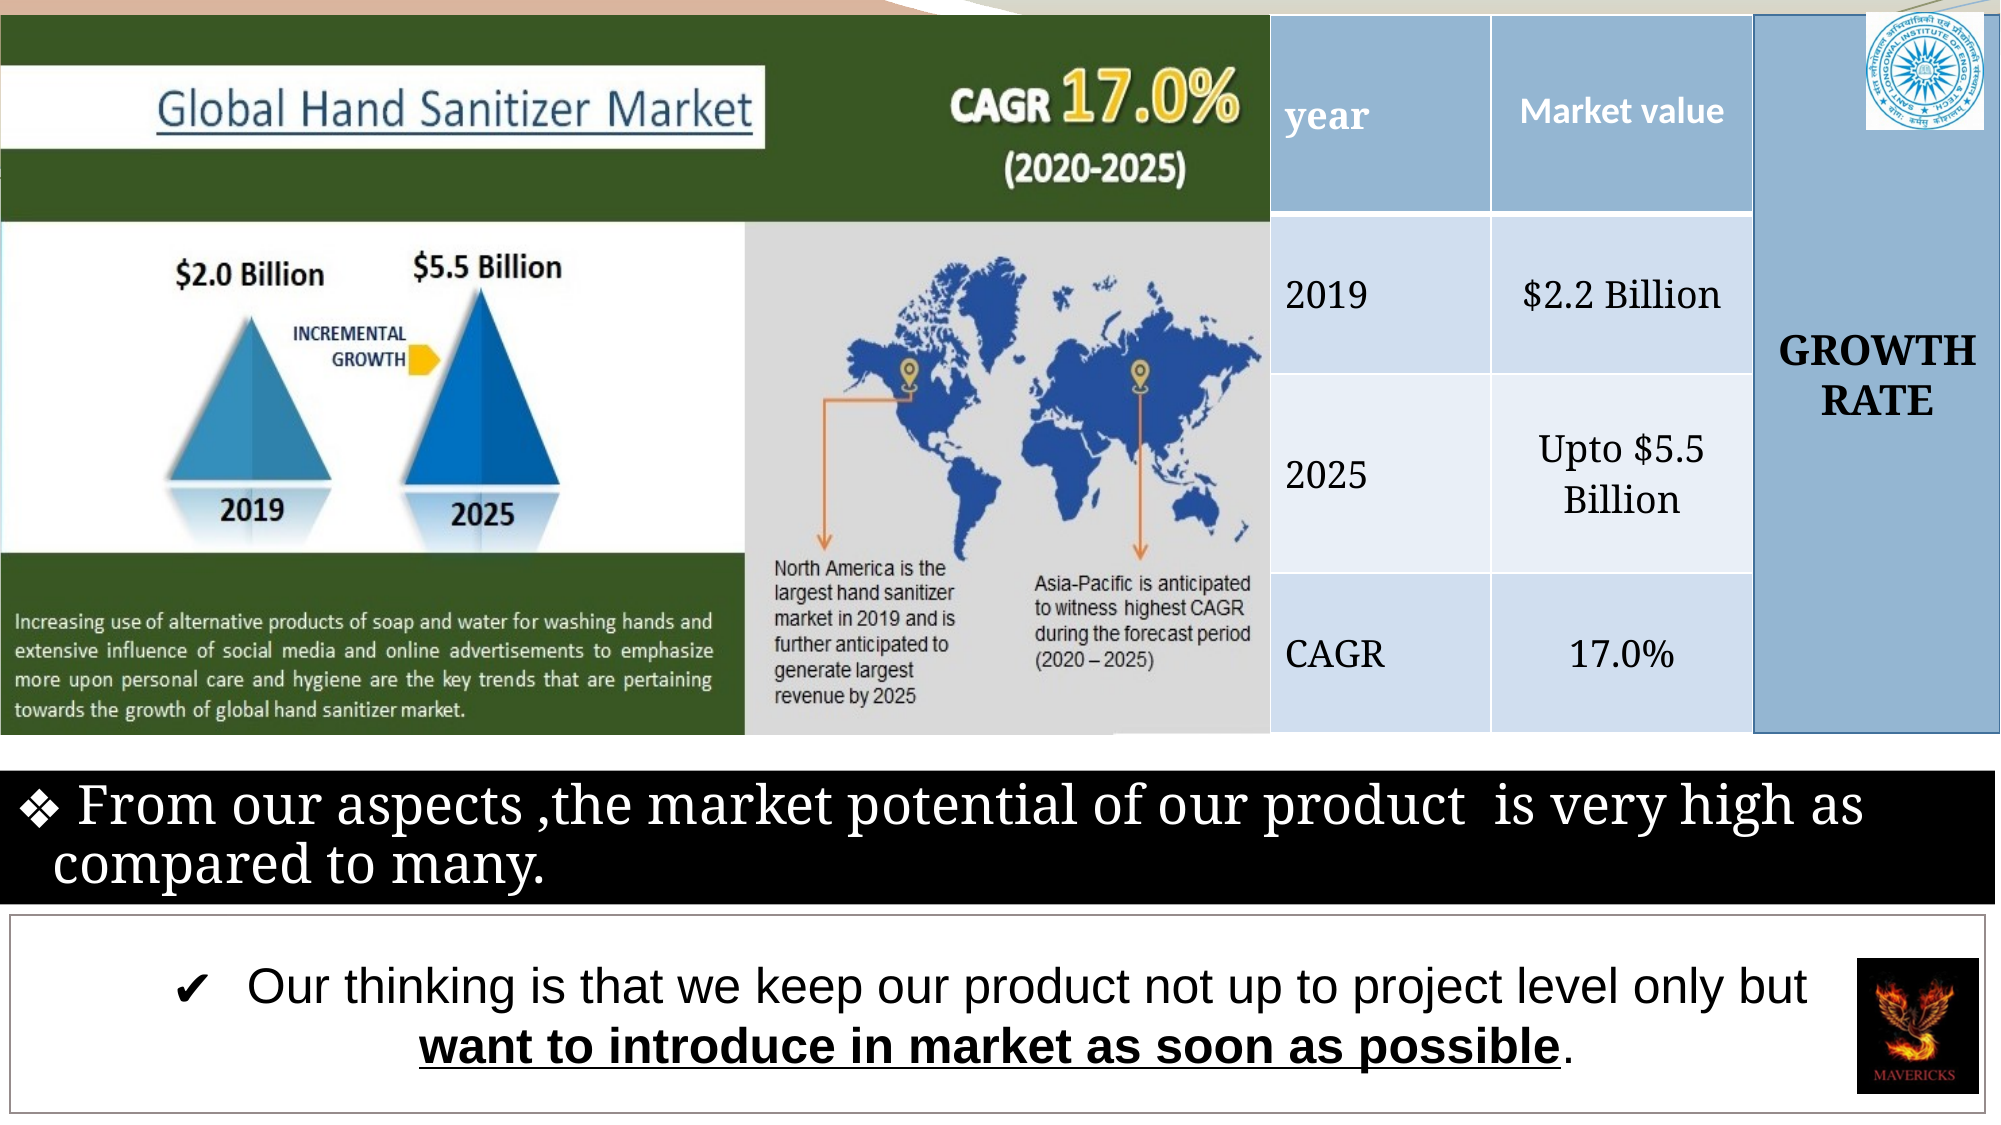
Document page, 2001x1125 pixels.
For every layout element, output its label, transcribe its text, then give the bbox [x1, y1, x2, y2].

table_cell $2.2 Billion [1492, 217, 1752, 373]
table_header year [1272, 16, 1490, 211]
list From our aspects ,the market potential of our product is very high as compared to many. [0, 770, 1995, 905]
picture [0, 14, 1271, 735]
table_cell 2019 [1277, 217, 1490, 373]
picture [1857, 958, 1979, 1094]
table_cell 2025 [1277, 375, 1490, 572]
table_header Market value [1492, 16, 1752, 211]
text_box Our thinking is that we keep our product not up to project level only but want to introduce in market as soon as possible. [9, 914, 1986, 1114]
picture [1865, 12, 1984, 130]
text_box GROWTH RATE [1754, 15, 2000, 734]
table_cell Upto $5.5 Billion [1492, 375, 1752, 572]
table_cell 17.0% [1492, 574, 1752, 732]
table_cell CAGR [1277, 574, 1490, 732]
